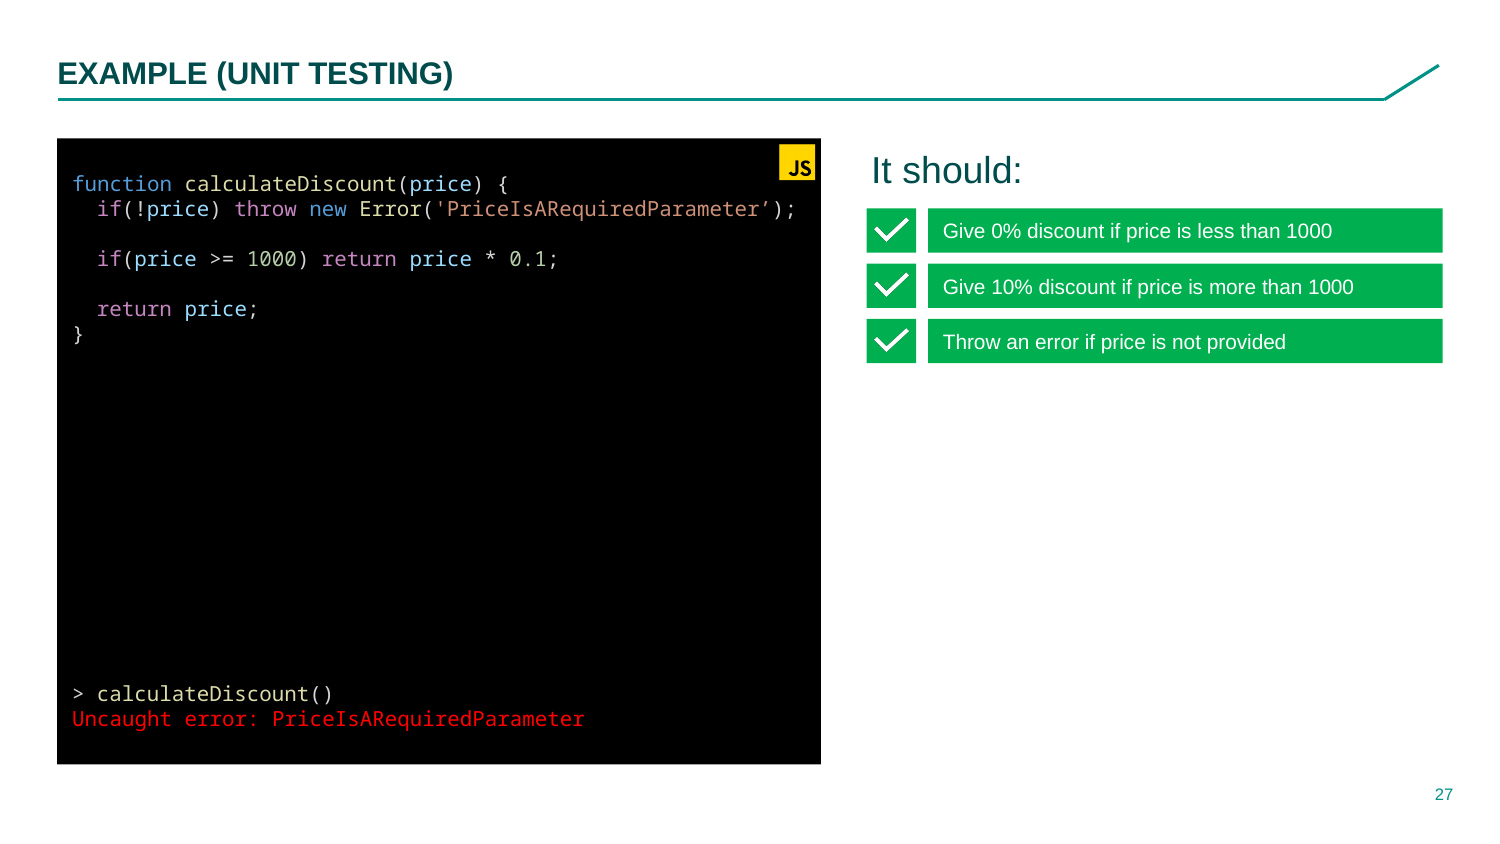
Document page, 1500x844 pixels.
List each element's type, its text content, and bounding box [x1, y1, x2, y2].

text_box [866, 263, 1443, 308]
text_box function calculateDiscount(price) { if(!price) throw new Error('PriceIsARequiredParameter’); if(price >= 1000) return price * 0.1; return price; } [57, 138, 821, 428]
picture [773, 138, 821, 186]
list Example (Unit testing) [57, 57, 1442, 93]
text_box It should: [856, 138, 1317, 199]
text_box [866, 318, 1443, 364]
text_box > calculateDiscount() Uncaught error: PriceIsARequiredParameter [57, 673, 821, 764]
text_box [56, 137, 822, 765]
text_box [866, 208, 1443, 253]
